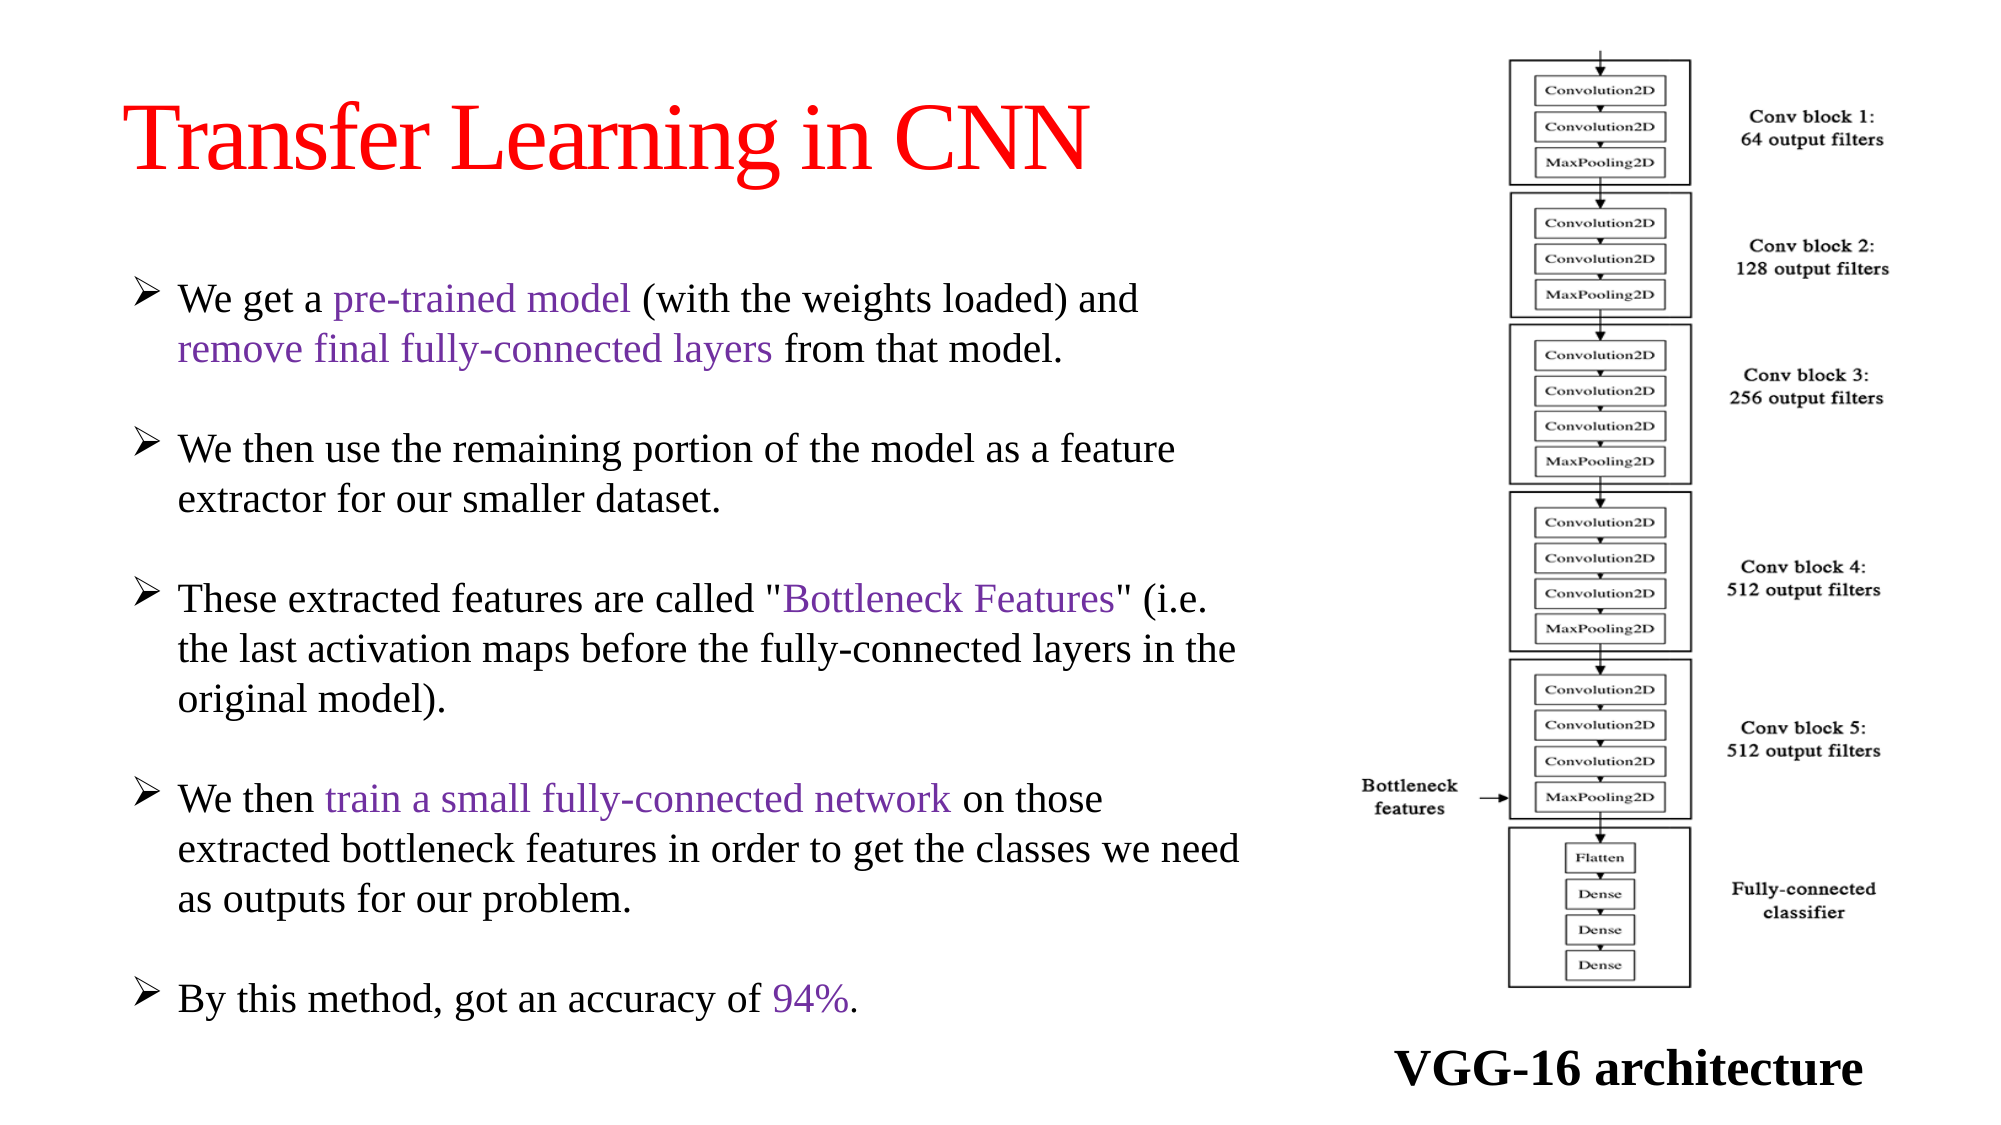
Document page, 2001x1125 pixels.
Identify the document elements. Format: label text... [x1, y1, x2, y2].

title Transfer Learning in CNN [107, 81, 1313, 314]
text_box We get a pre-trained model (with the weights loaded) and remove final fully-connected layers from that model. We then use the remaining portion of the model as a feature extractor for our smaller dataset. These extracted features are called "Bottleneck Features" (i.e. the last activation maps before the fully-connected layers in the original model). We then train a small fully-connected network on those extracted bottleneck features in order to get the classes we need as outputs for our problem. By this method, got an accuracy of 94%. [115, 263, 1272, 1079]
picture [1313, 32, 1929, 1010]
text_box VGG-16 architecture [1378, 1025, 1879, 1103]
